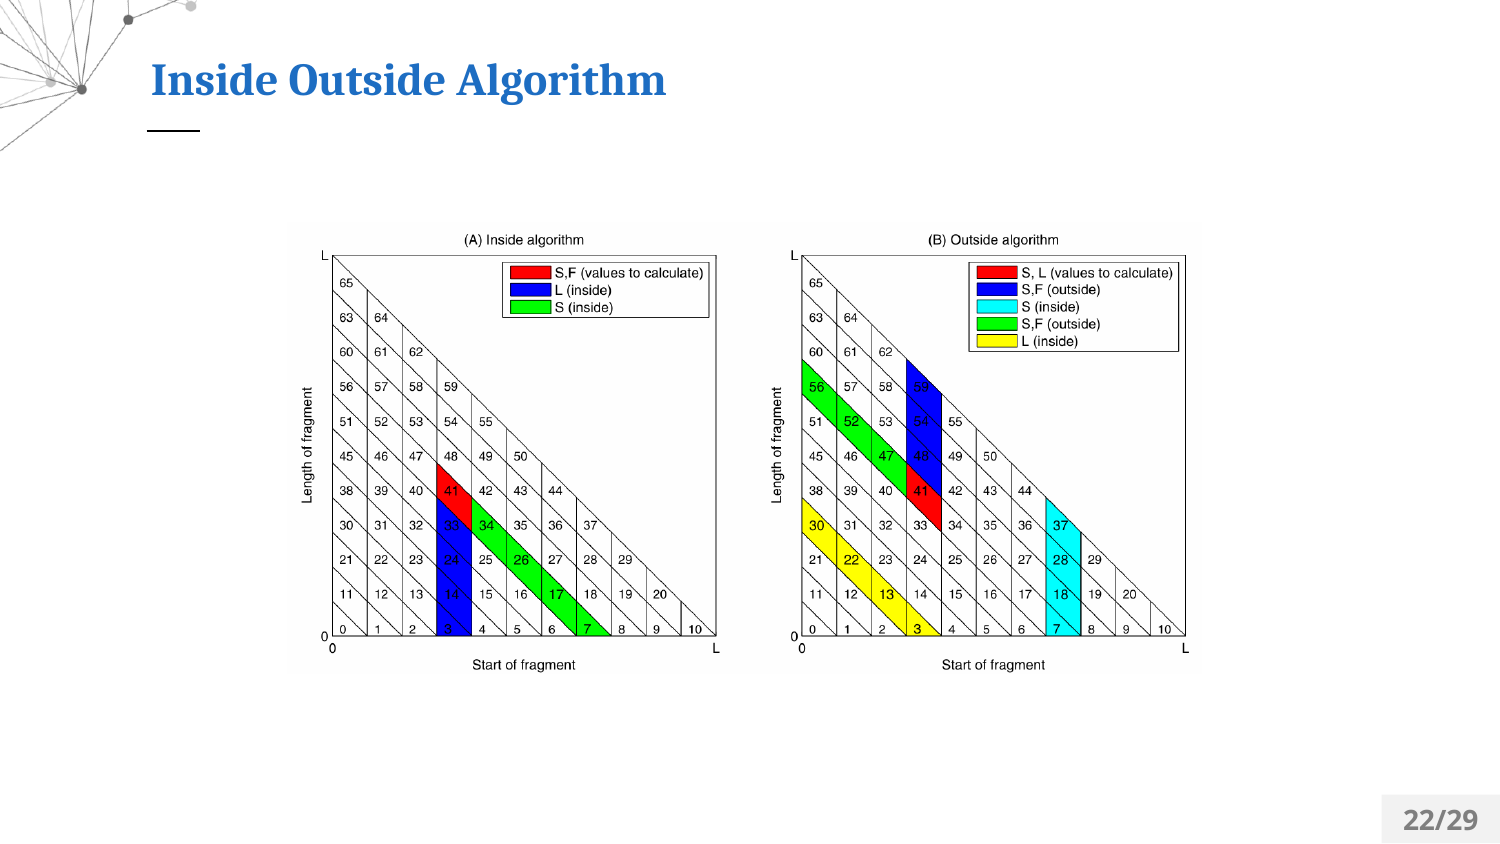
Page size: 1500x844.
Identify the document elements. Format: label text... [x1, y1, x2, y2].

text_box 22/29 [1381, 794, 1500, 844]
text_box Inside Outside Algorithm [137, 43, 682, 112]
picture [0, 0, 1500, 844]
